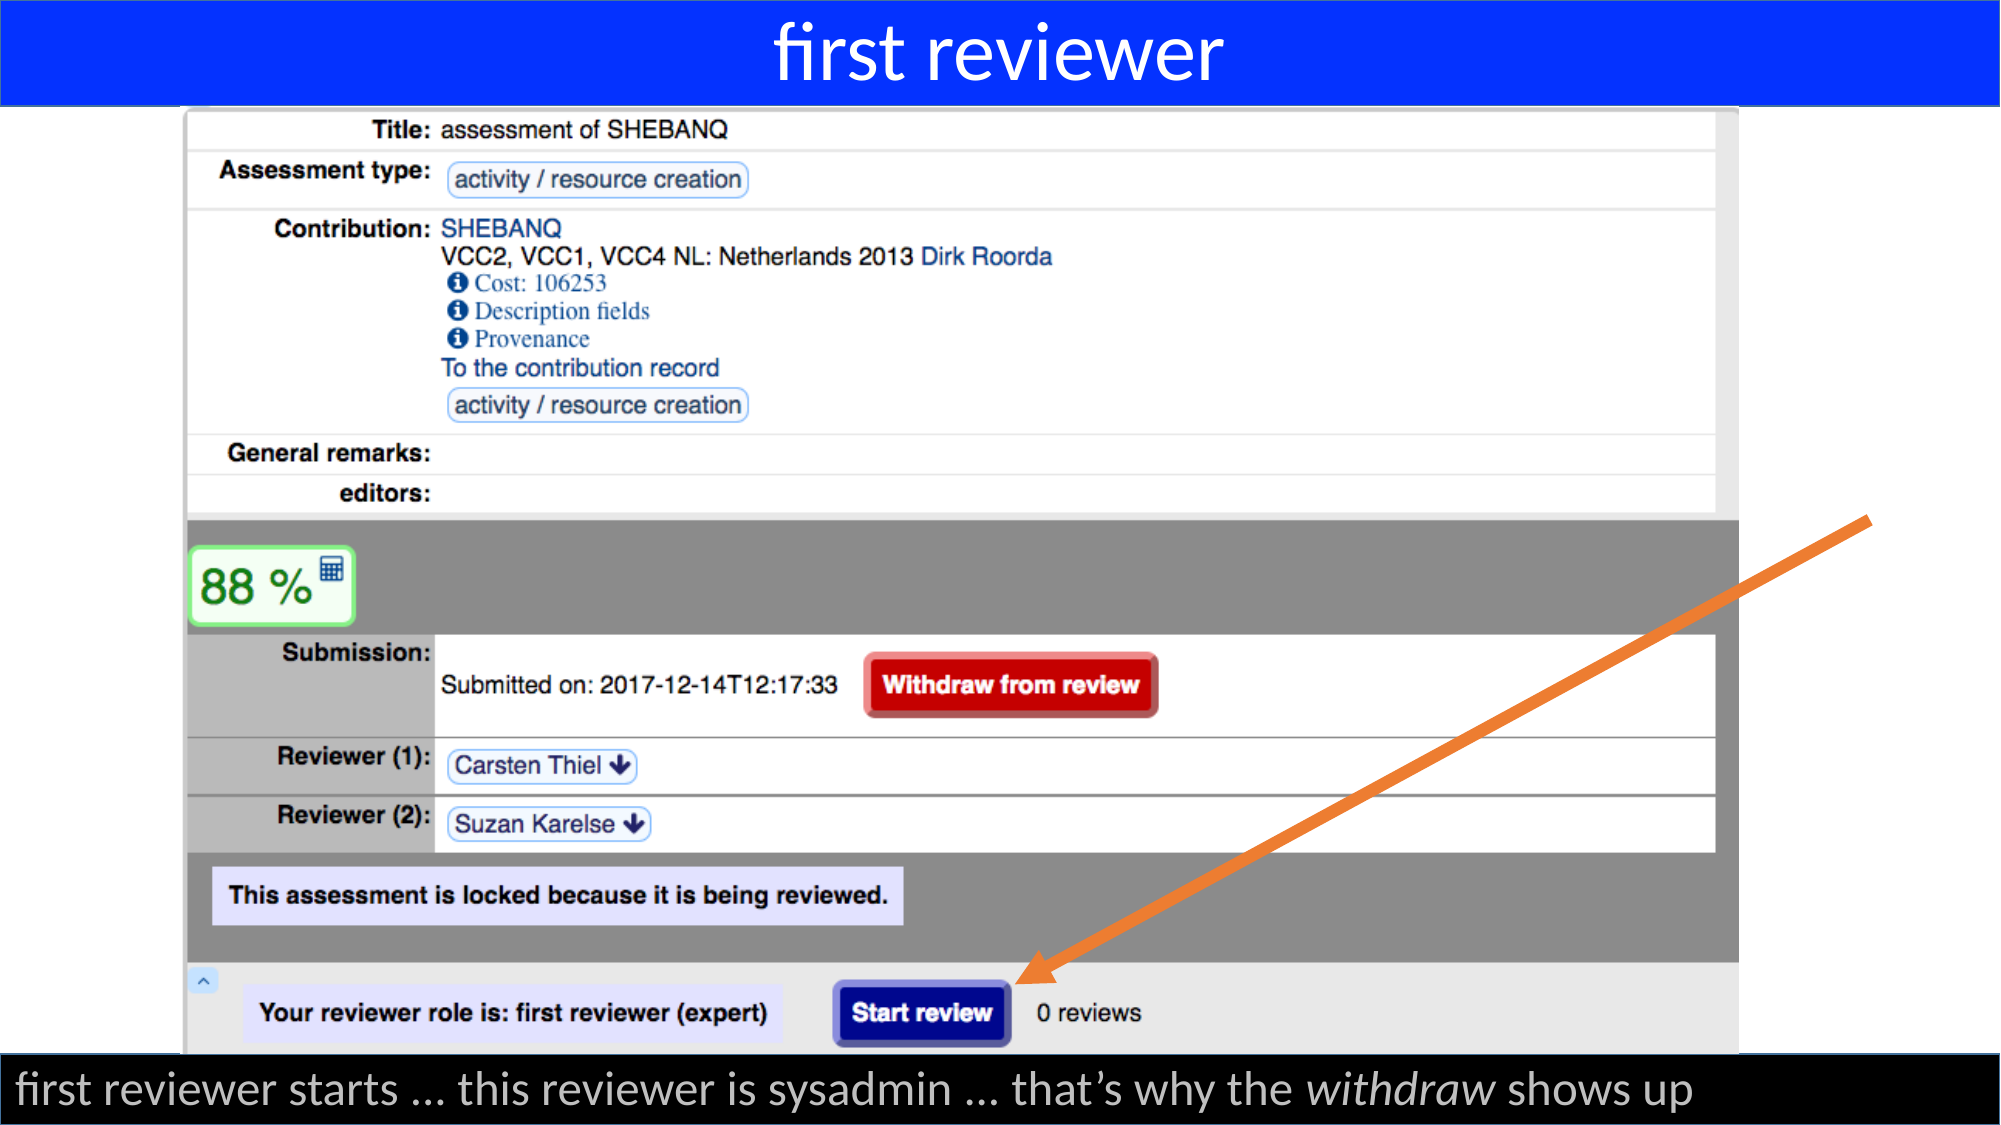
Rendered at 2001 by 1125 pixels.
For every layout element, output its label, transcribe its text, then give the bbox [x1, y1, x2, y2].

text_box first reviewer starts ... this reviewer is sysadmin ... that’s why the withdraw shows up [0, 1053, 2000, 1125]
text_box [1014, 519, 1870, 985]
picture [179, 106, 1739, 1055]
title first reviewer [0, 0, 2000, 107]
